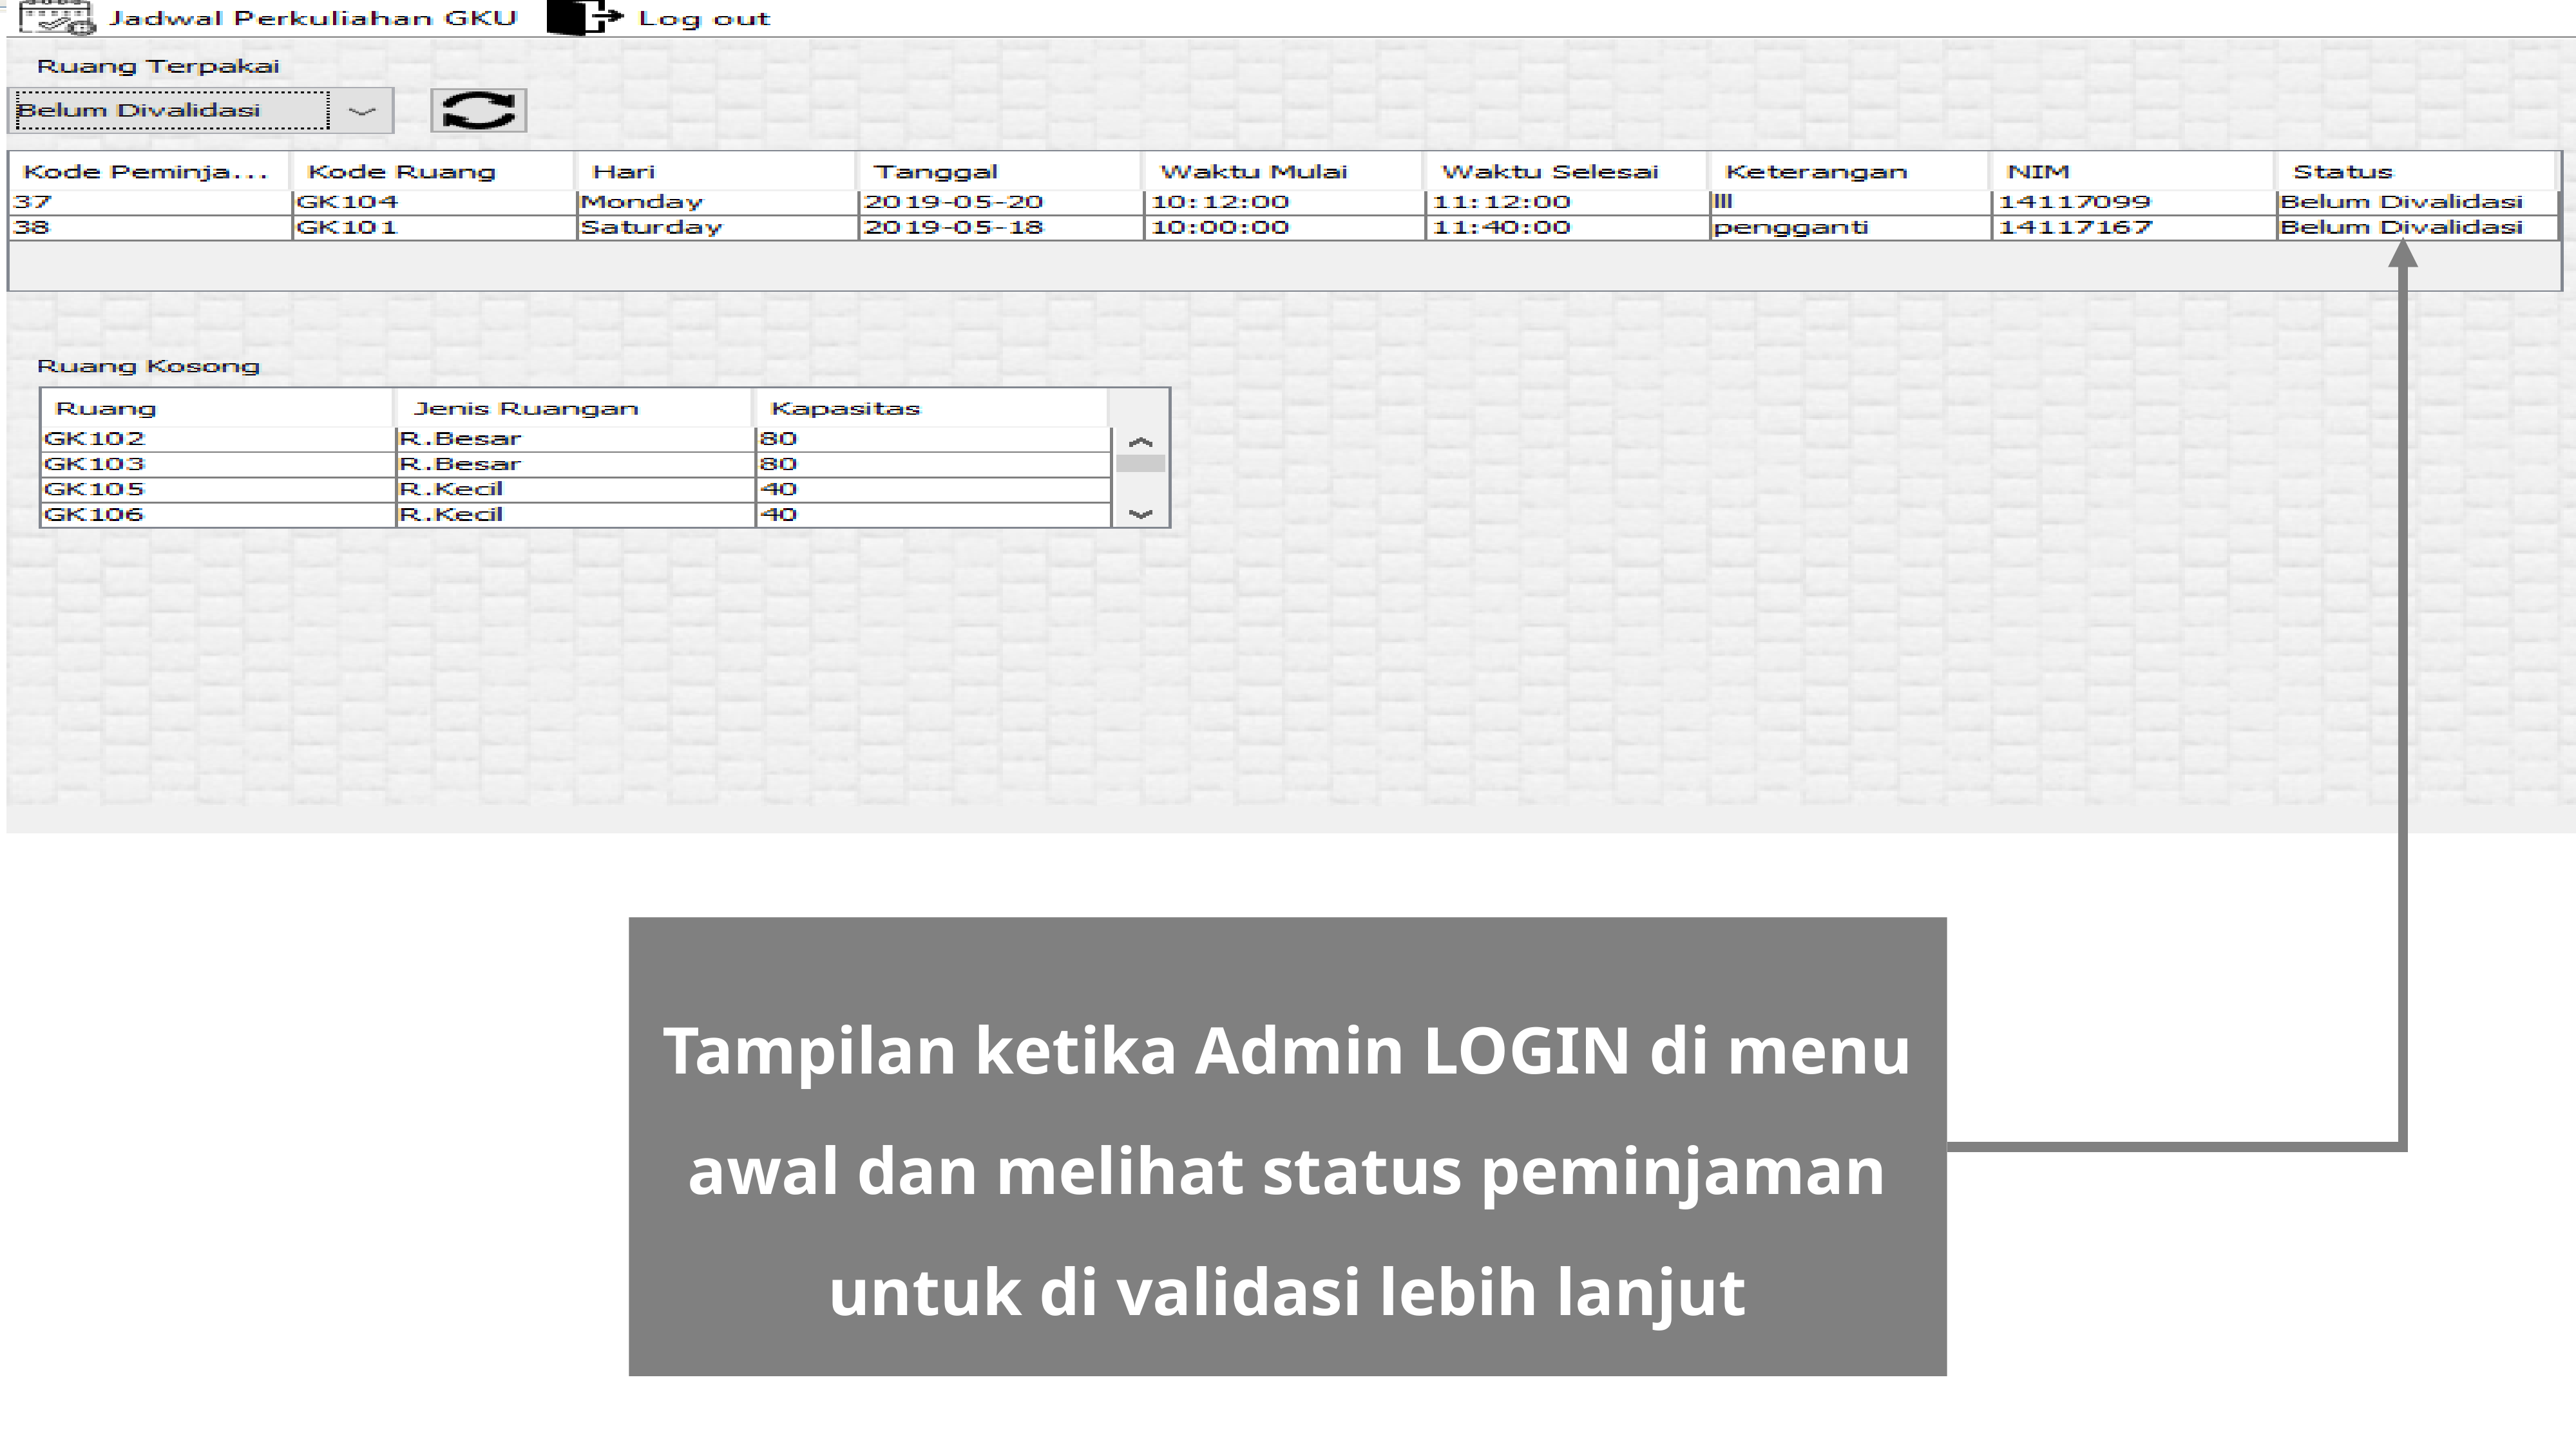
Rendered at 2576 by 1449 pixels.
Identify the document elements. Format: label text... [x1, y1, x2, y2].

picture [0, 0, 2576, 834]
text_box Tampilan ketika Admin LOGIN di menu awal dan melihat status peminjaman untuk di validasi lebih lanjut [629, 917, 1947, 1376]
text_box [1947, 236, 2403, 1141]
